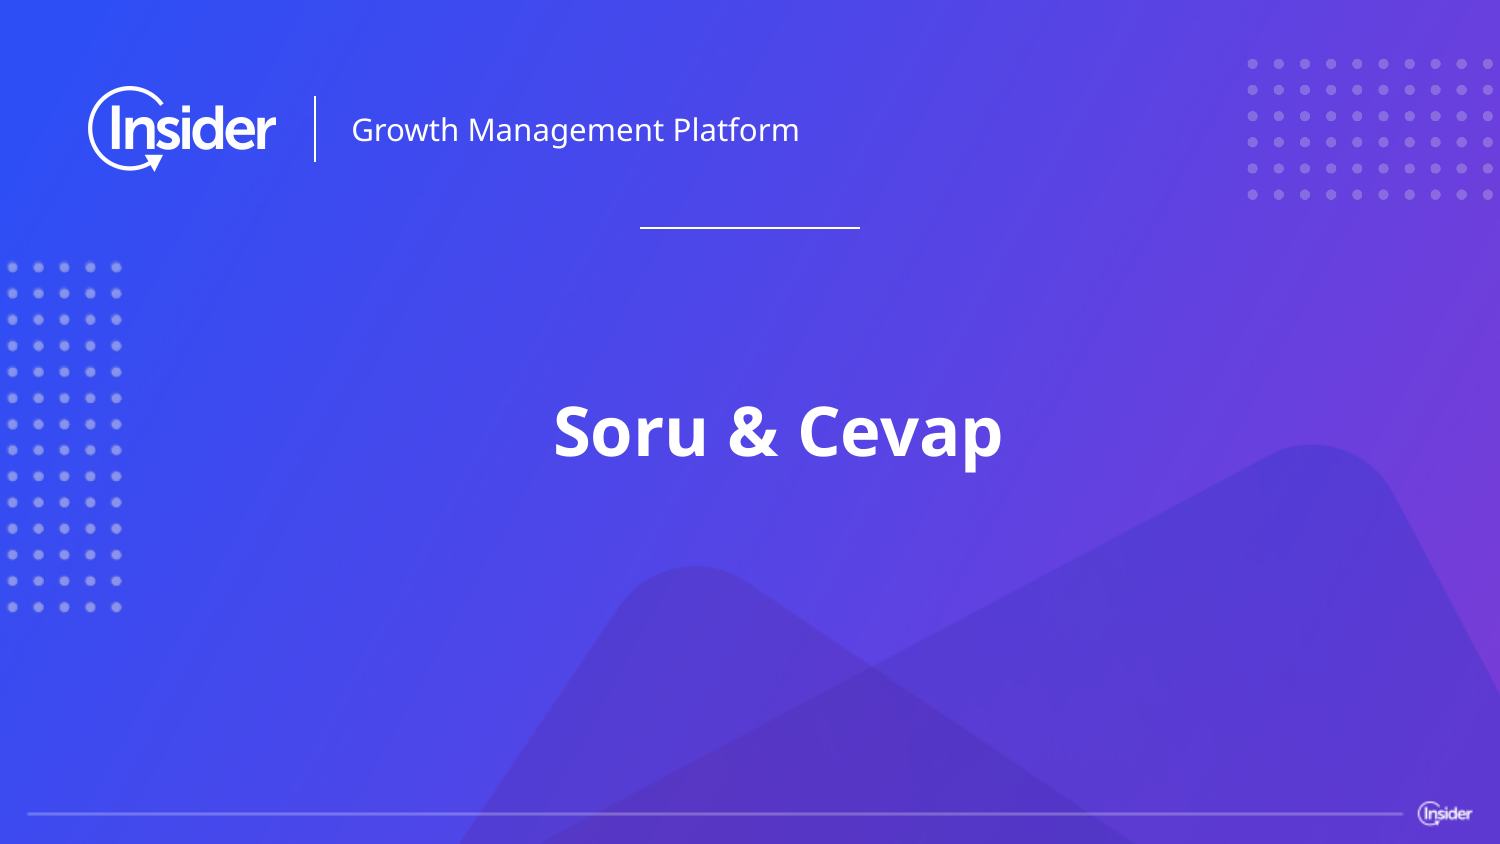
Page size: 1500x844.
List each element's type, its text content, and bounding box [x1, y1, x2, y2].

picture [0, 0, 1500, 844]
text_box Soru & Cevap [208, 357, 1350, 500]
text_box Growth Management Platform [339, 96, 931, 163]
